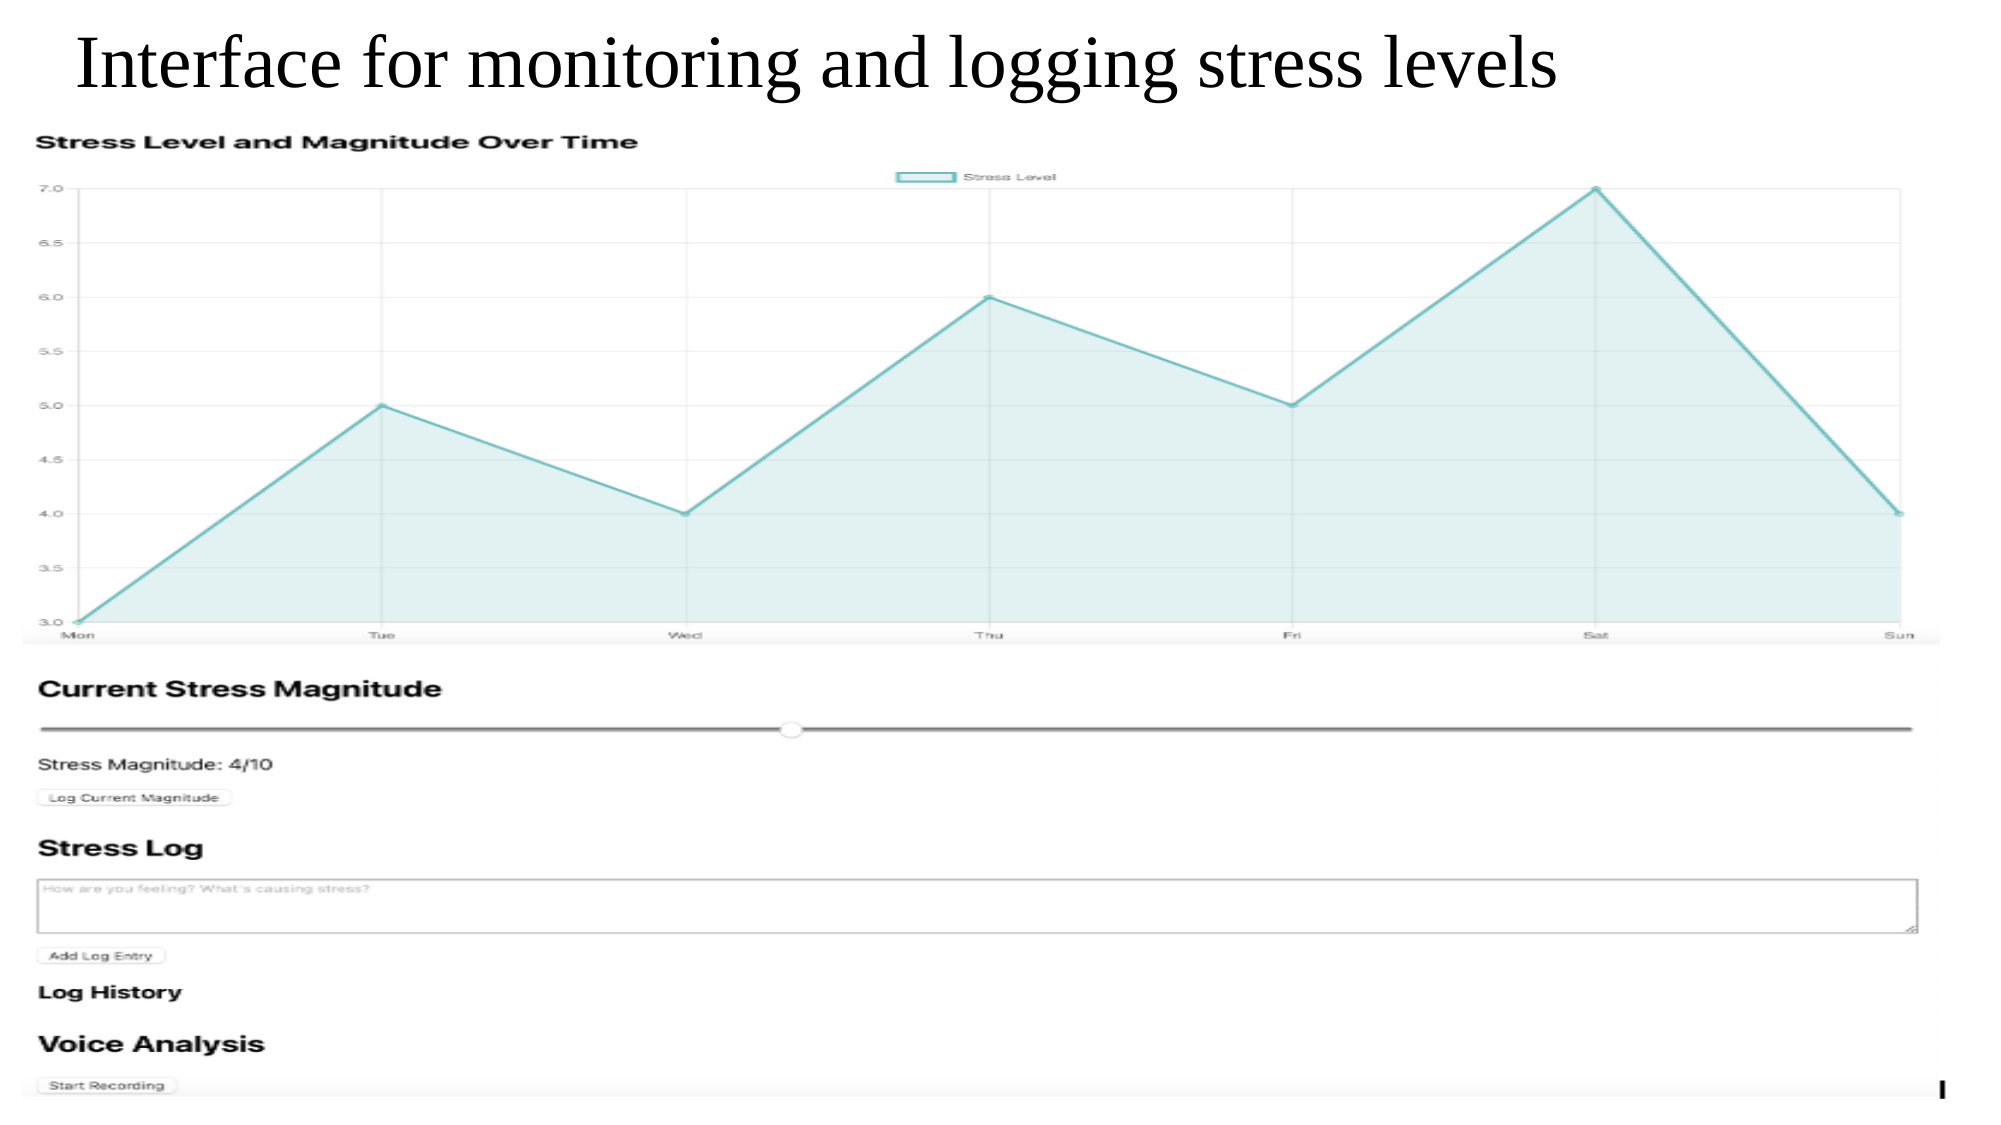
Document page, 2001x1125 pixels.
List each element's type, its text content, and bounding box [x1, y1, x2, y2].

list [17, 111, 1960, 1111]
title Interface for monitoring and logging stress levels [60, 14, 1960, 111]
